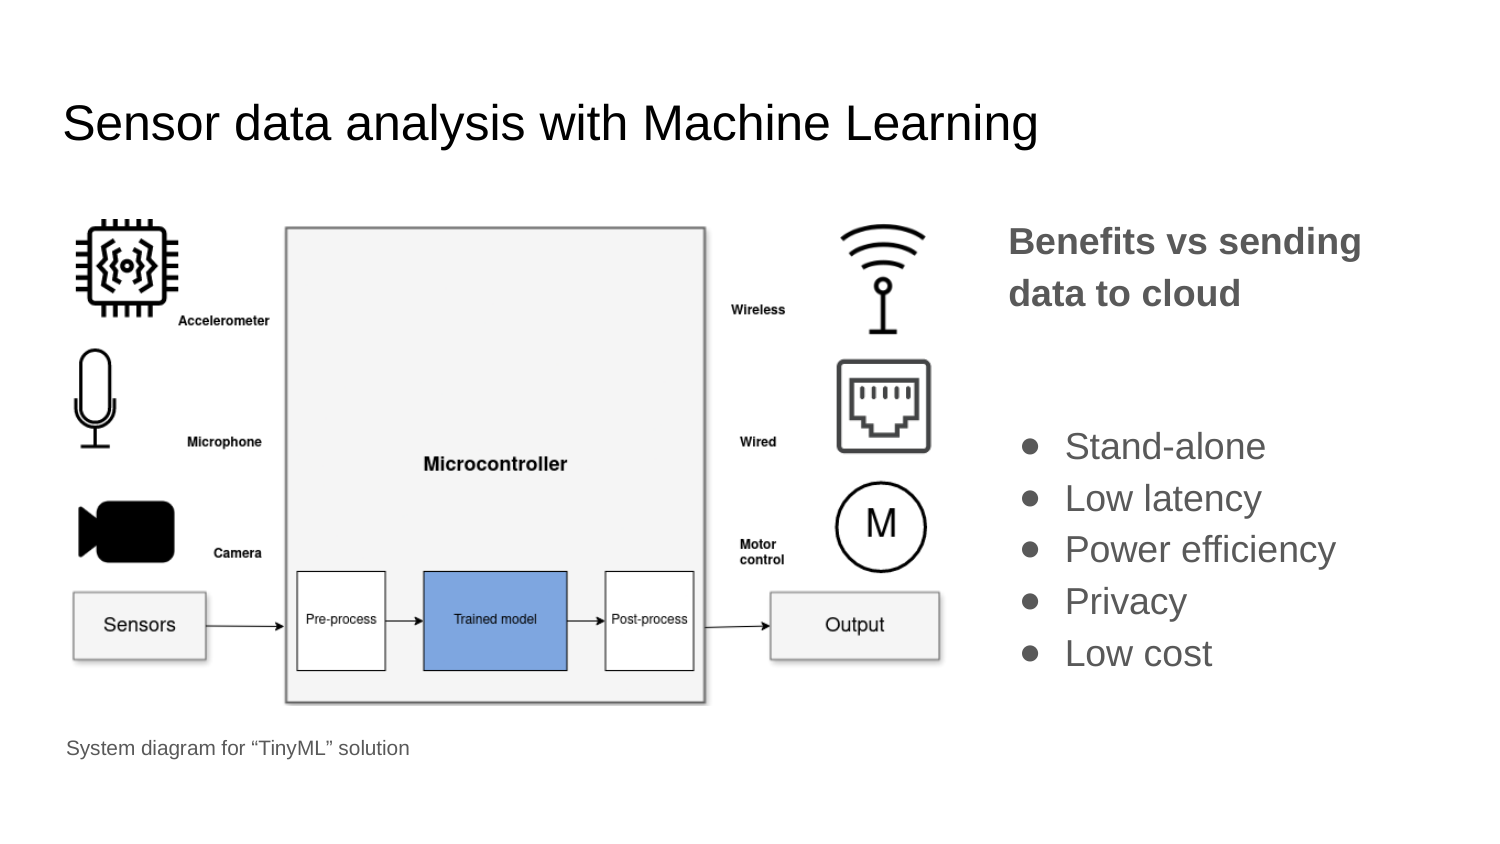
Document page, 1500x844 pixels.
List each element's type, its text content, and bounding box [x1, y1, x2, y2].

picture [66, 219, 948, 706]
text_box System diagram for “TinyML” solution [51, 716, 870, 774]
list Benefits vs sending data to cloud Stand-alone Low latency Power efficiency Privacy Low cost [997, 204, 1458, 833]
title Sensor data analysis with Machine Learning [51, 91, 1322, 244]
